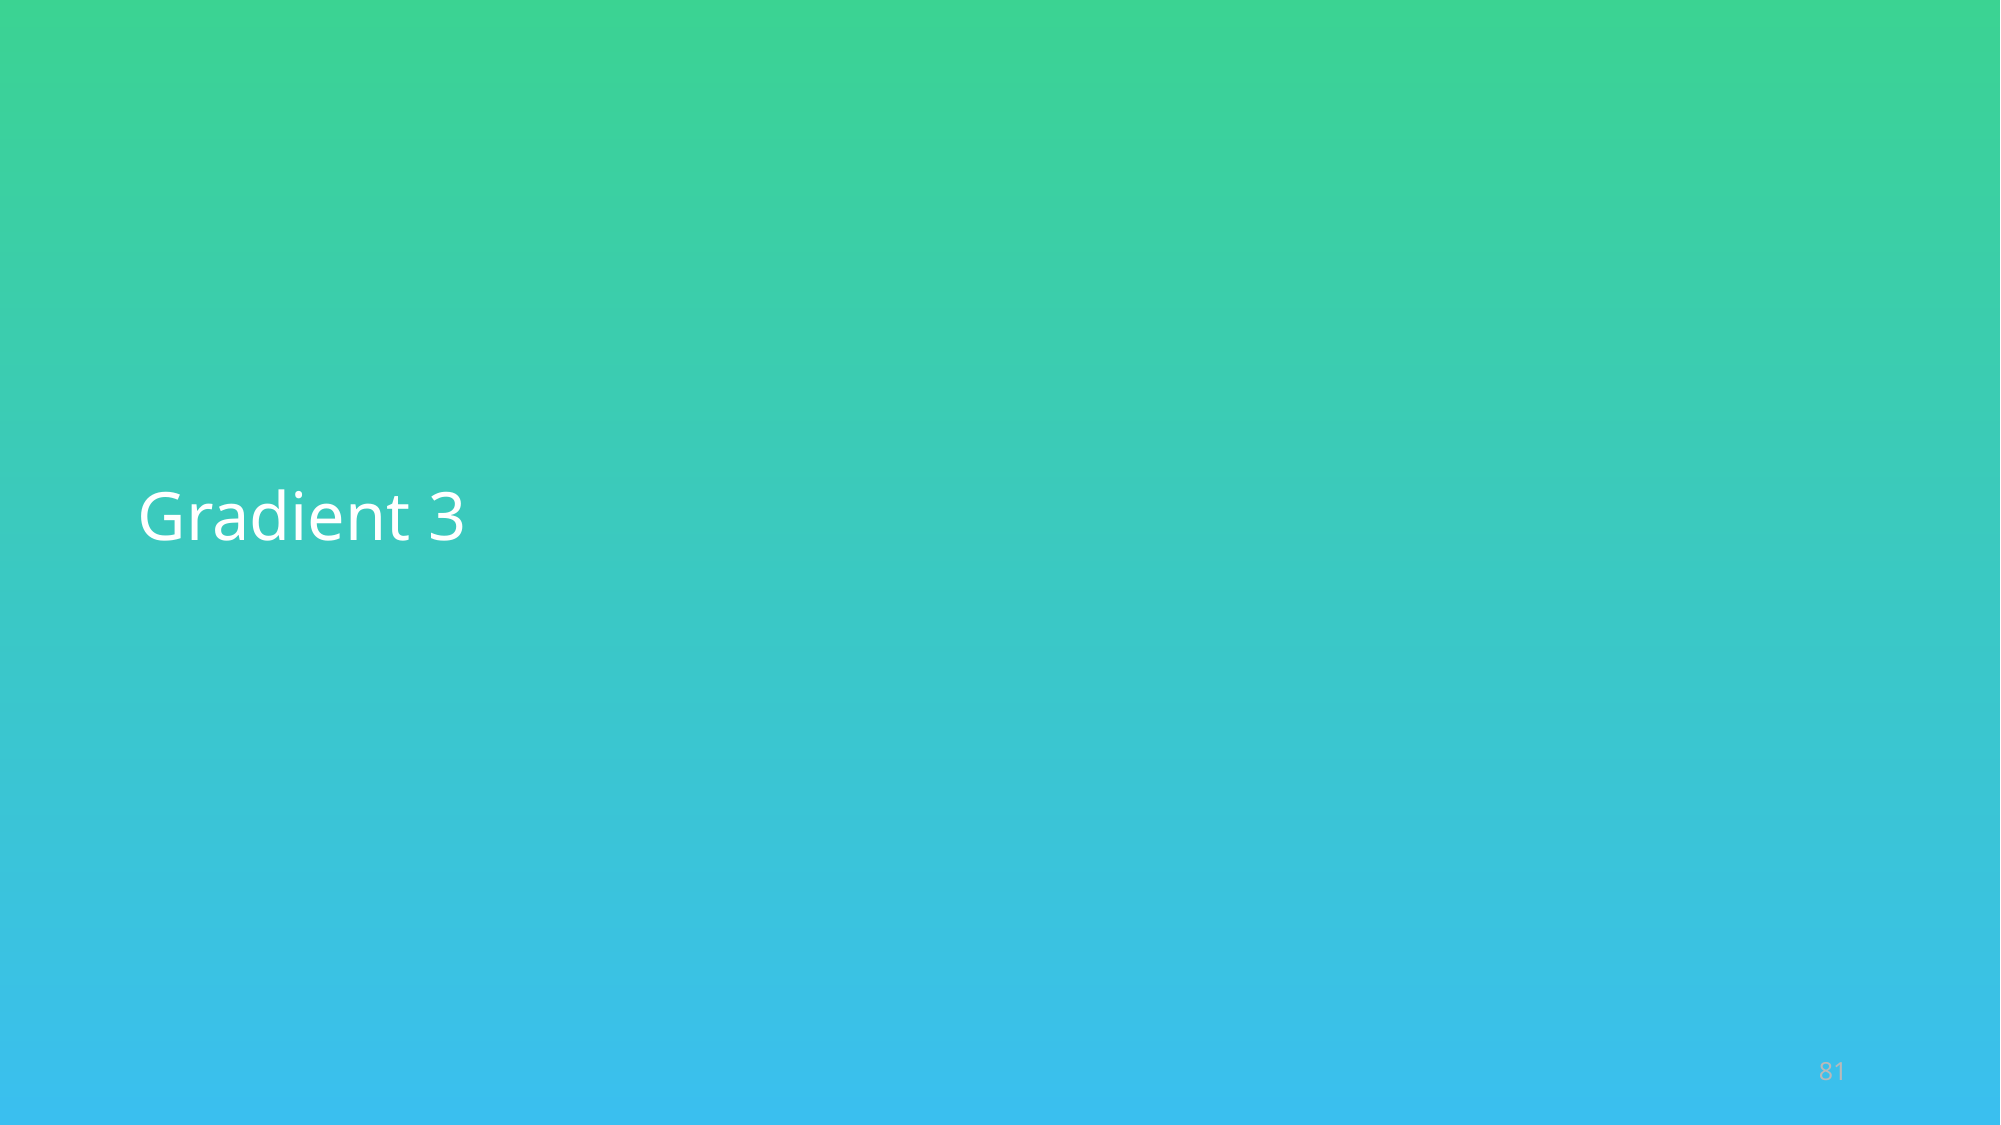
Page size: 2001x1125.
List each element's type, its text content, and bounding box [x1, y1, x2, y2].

text_box Gradient 3 [137, 466, 651, 562]
slide_number 81 [1412, 1042, 1863, 1103]
